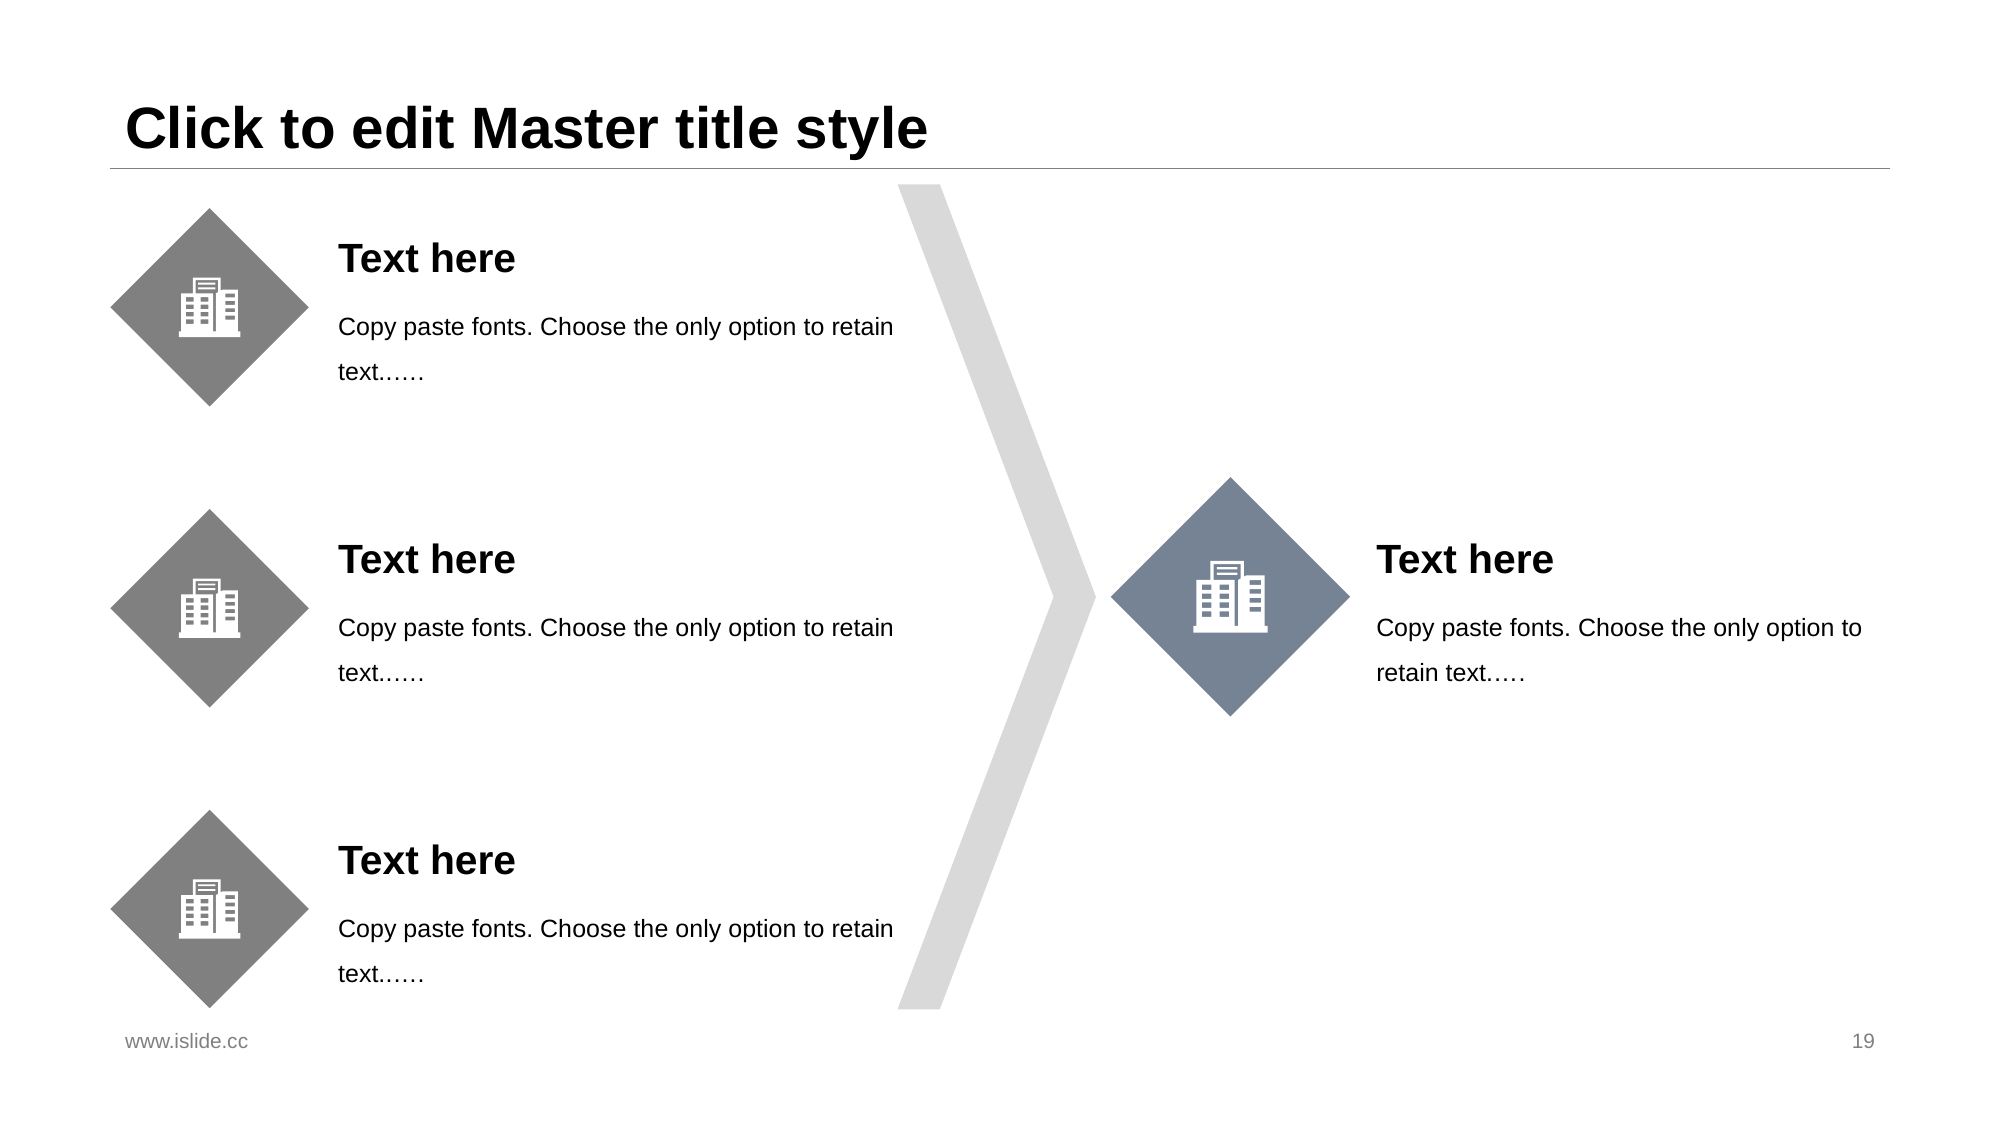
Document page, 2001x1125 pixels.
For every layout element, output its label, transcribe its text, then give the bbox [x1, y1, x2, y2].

footer www.islide.cc [109, 1023, 790, 1058]
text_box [110, 184, 1890, 1010]
slide_number 19 [1412, 1023, 1890, 1058]
title Click to edit Master title style [109, 0, 1890, 169]
